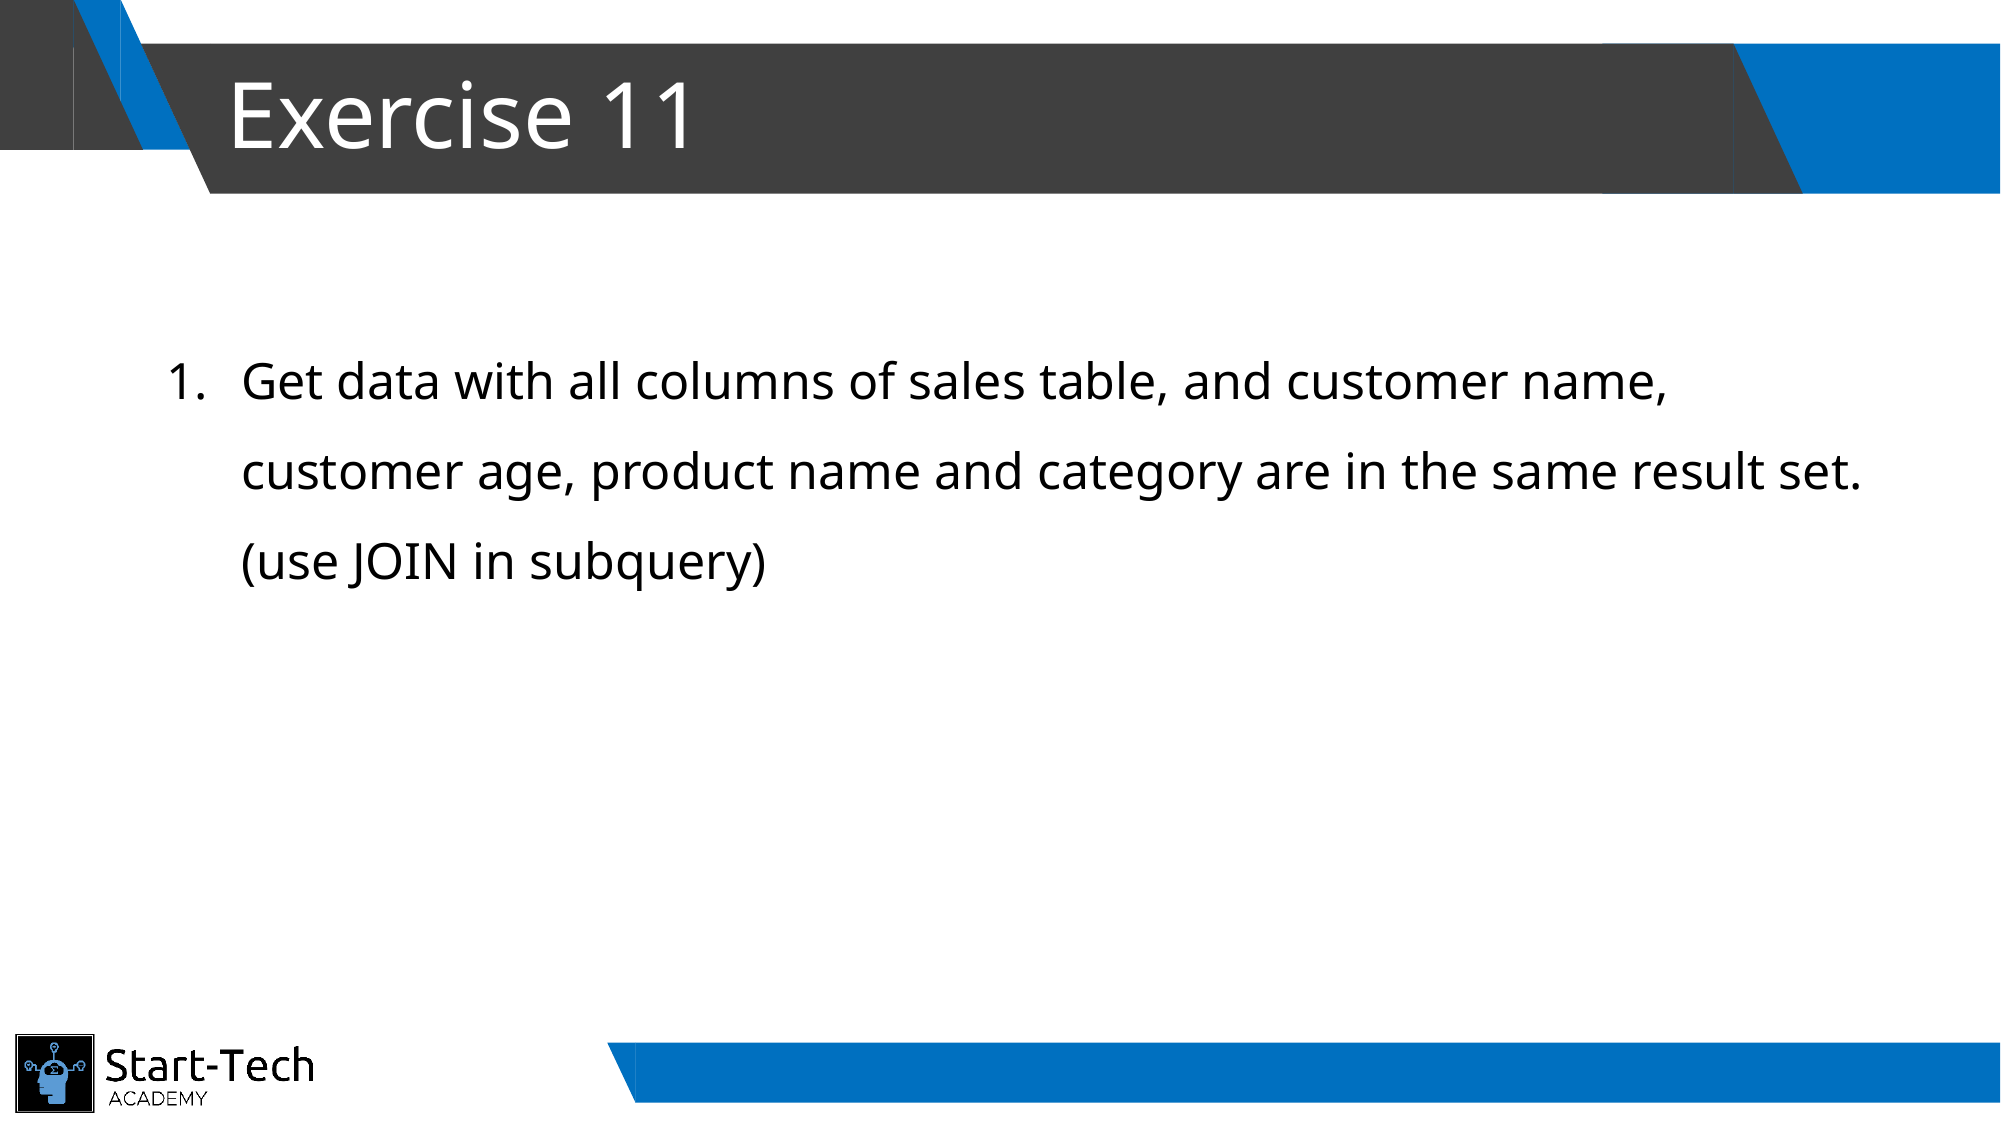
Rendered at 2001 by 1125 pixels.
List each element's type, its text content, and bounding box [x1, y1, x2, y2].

title Exercise 11 [211, 9, 1734, 228]
text_box Get data with all columns of sales table, and customer name, customer age, product name and category are in the same result set. (use JOIN in subquery) [151, 312, 1906, 598]
picture [5, 1023, 333, 1123]
